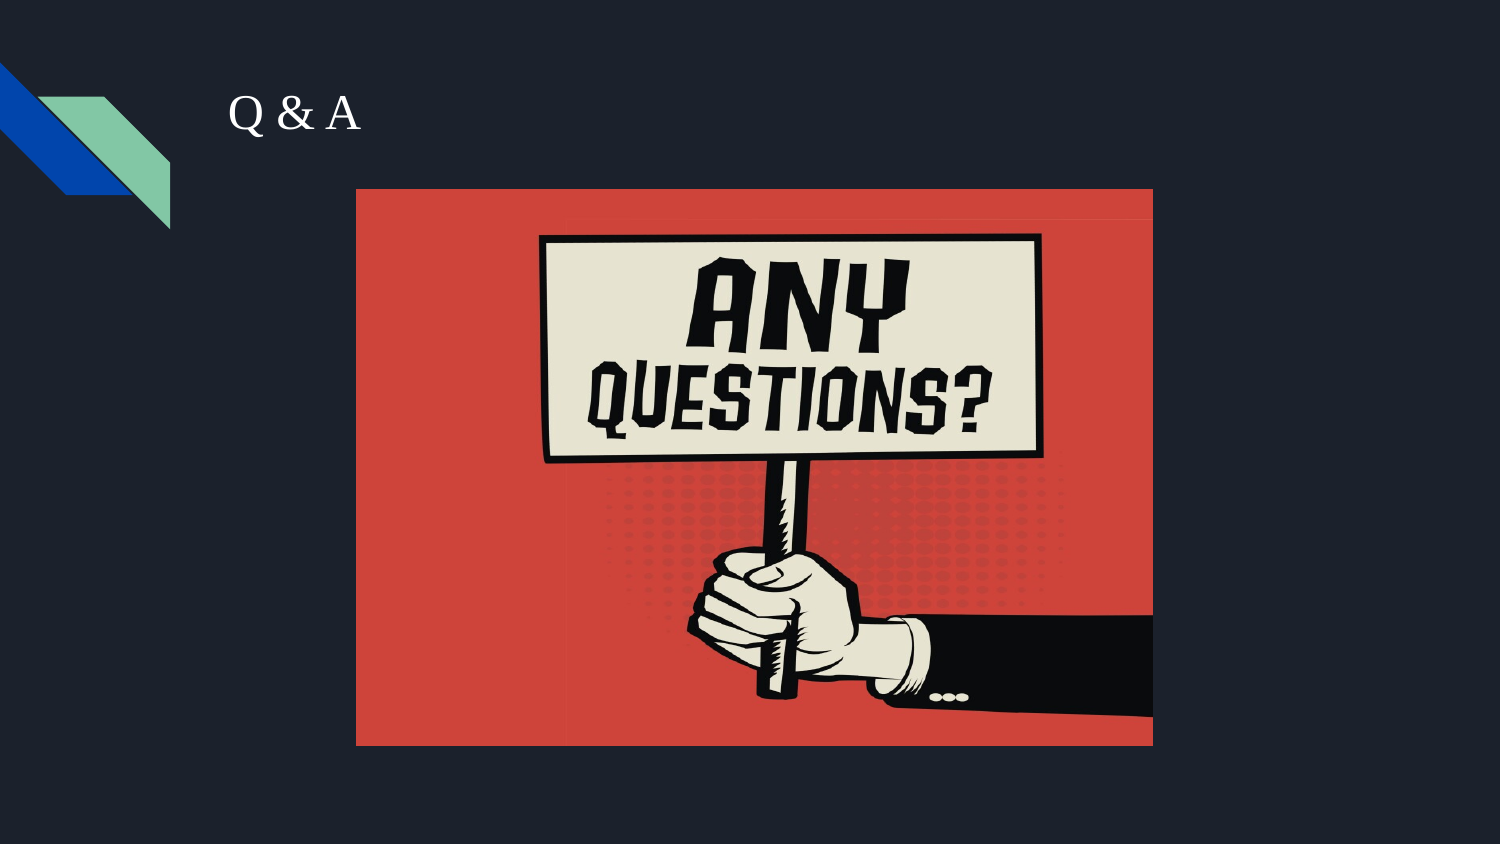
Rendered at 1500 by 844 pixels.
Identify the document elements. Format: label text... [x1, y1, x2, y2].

picture [356, 189, 1153, 746]
title Q & A [212, 64, 1368, 215]
